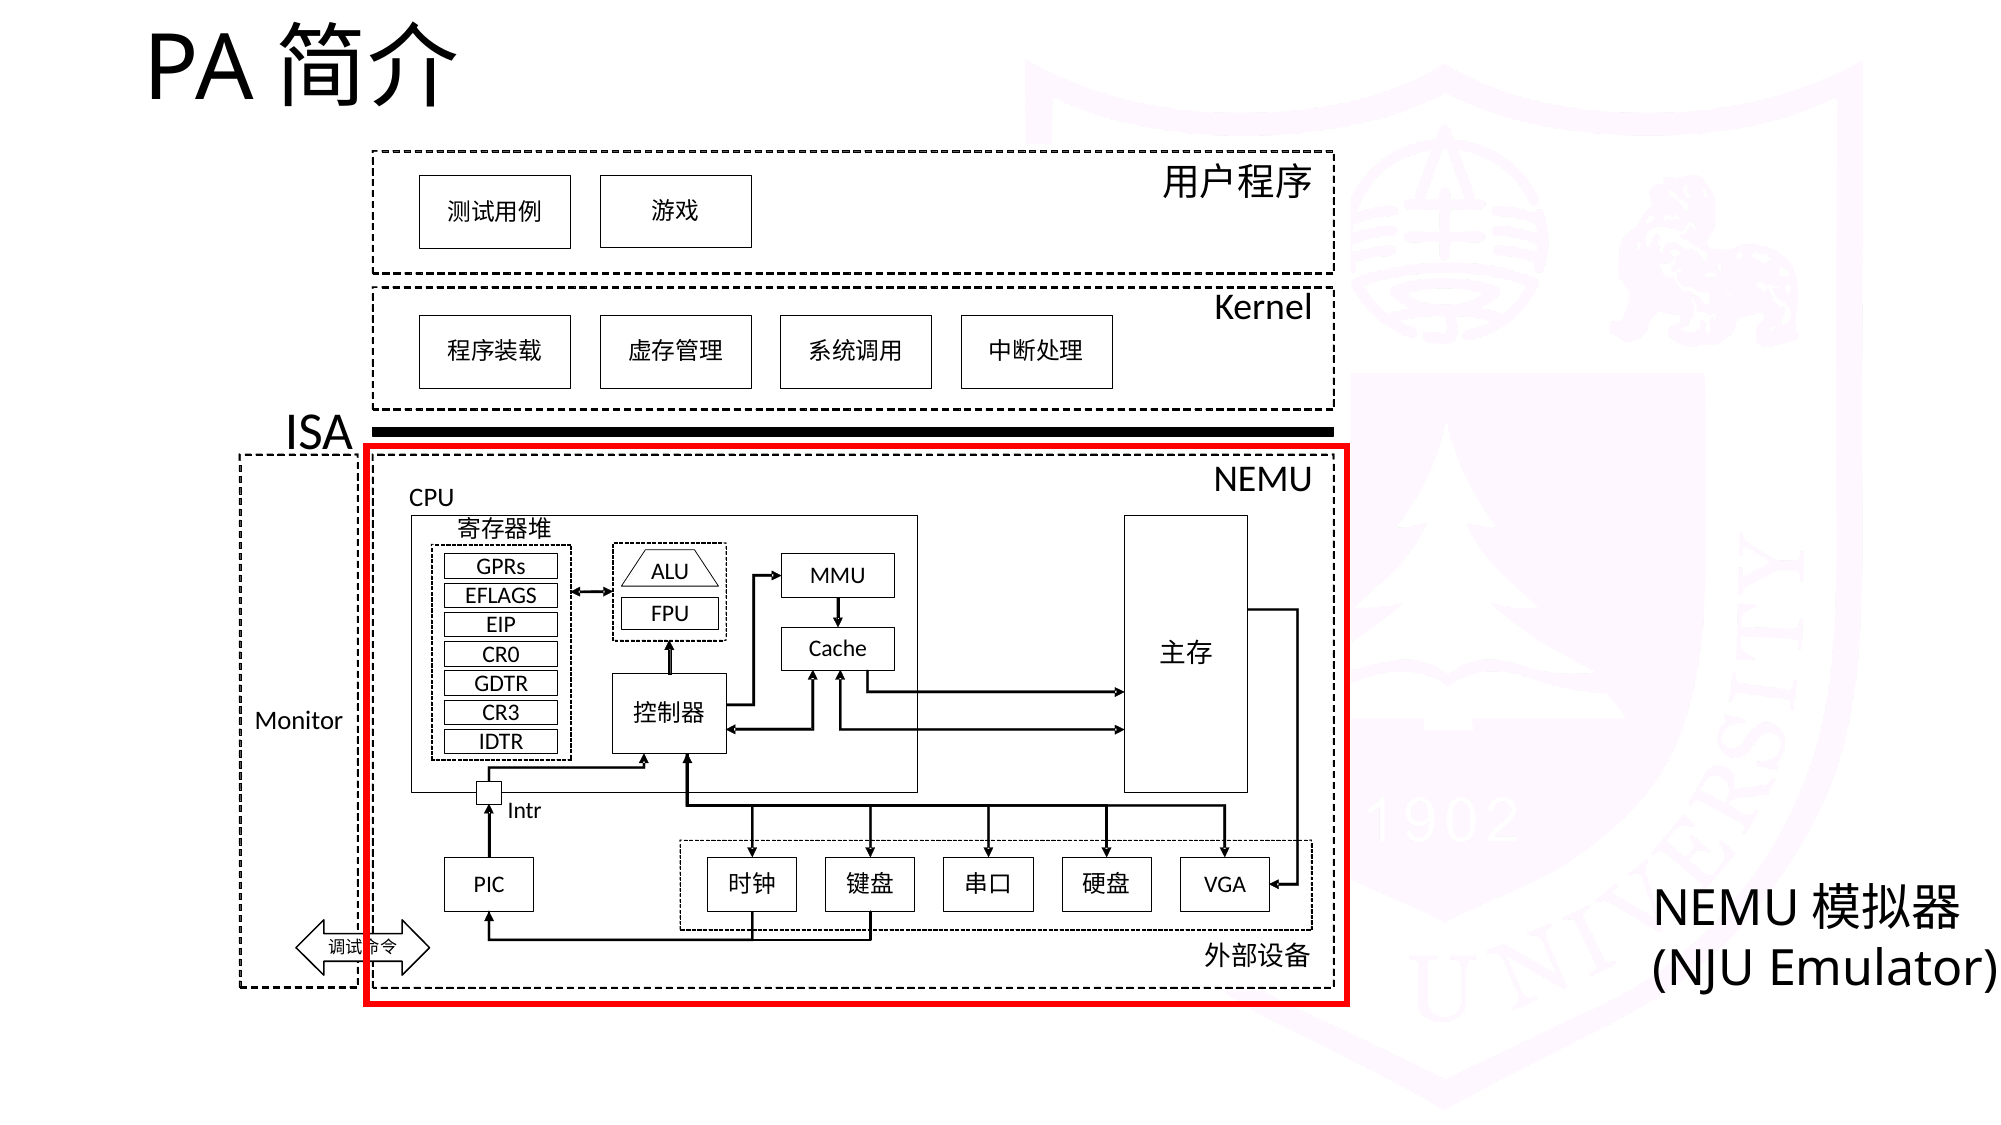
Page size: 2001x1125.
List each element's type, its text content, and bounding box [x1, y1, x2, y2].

text_box NEMU模拟器 (NJU Emulator) [1637, 867, 2000, 1003]
title PA简介 [128, 10, 1854, 131]
text_box [366, 991, 1348, 1005]
picture [222, 144, 1352, 991]
